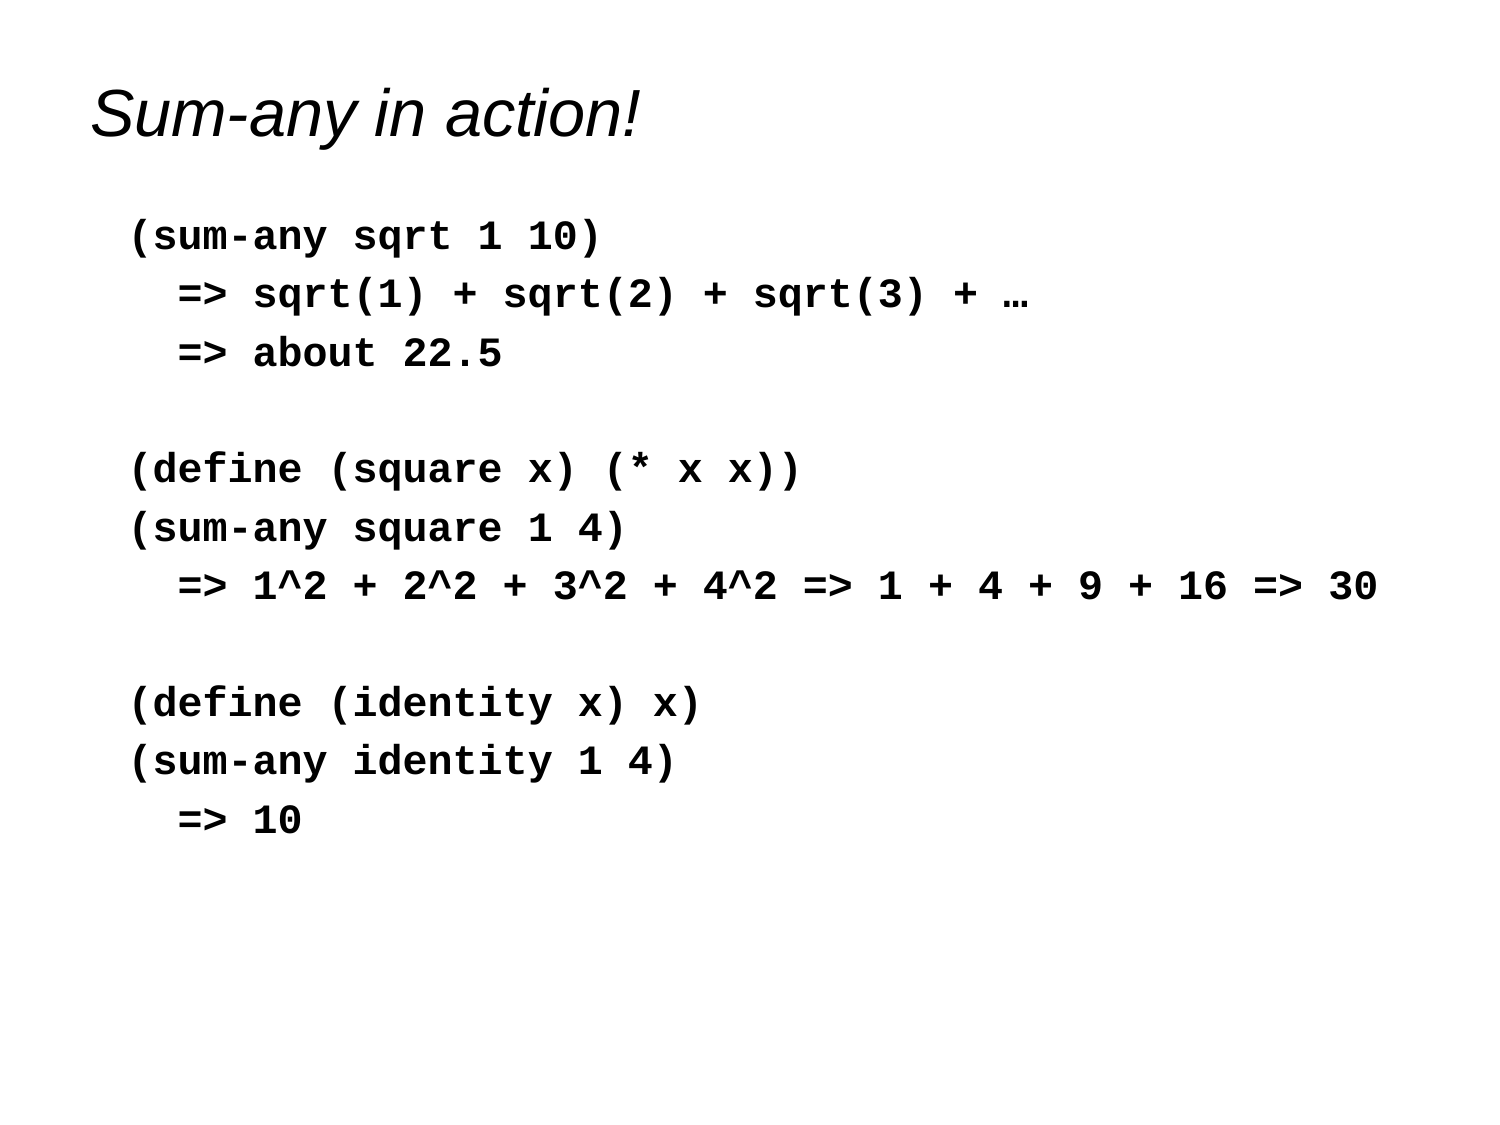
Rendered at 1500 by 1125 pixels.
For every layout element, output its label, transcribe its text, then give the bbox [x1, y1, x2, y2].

title Sum-any in action! [74, 44, 1426, 176]
list (sum-any sqrt 1 10) => sqrt(1) + sqrt(2) + sqrt(3) + … => about 22.5 (define (square x) (* x x)) (sum-any square 1 4) => 1^2 + 2^2 + 3^2 + 4^2 => 1 + 4 + 9 + 16 => 30 (define (identity x) x) (sum-any identity 1 4) => 10 [112, 199, 1463, 1001]
